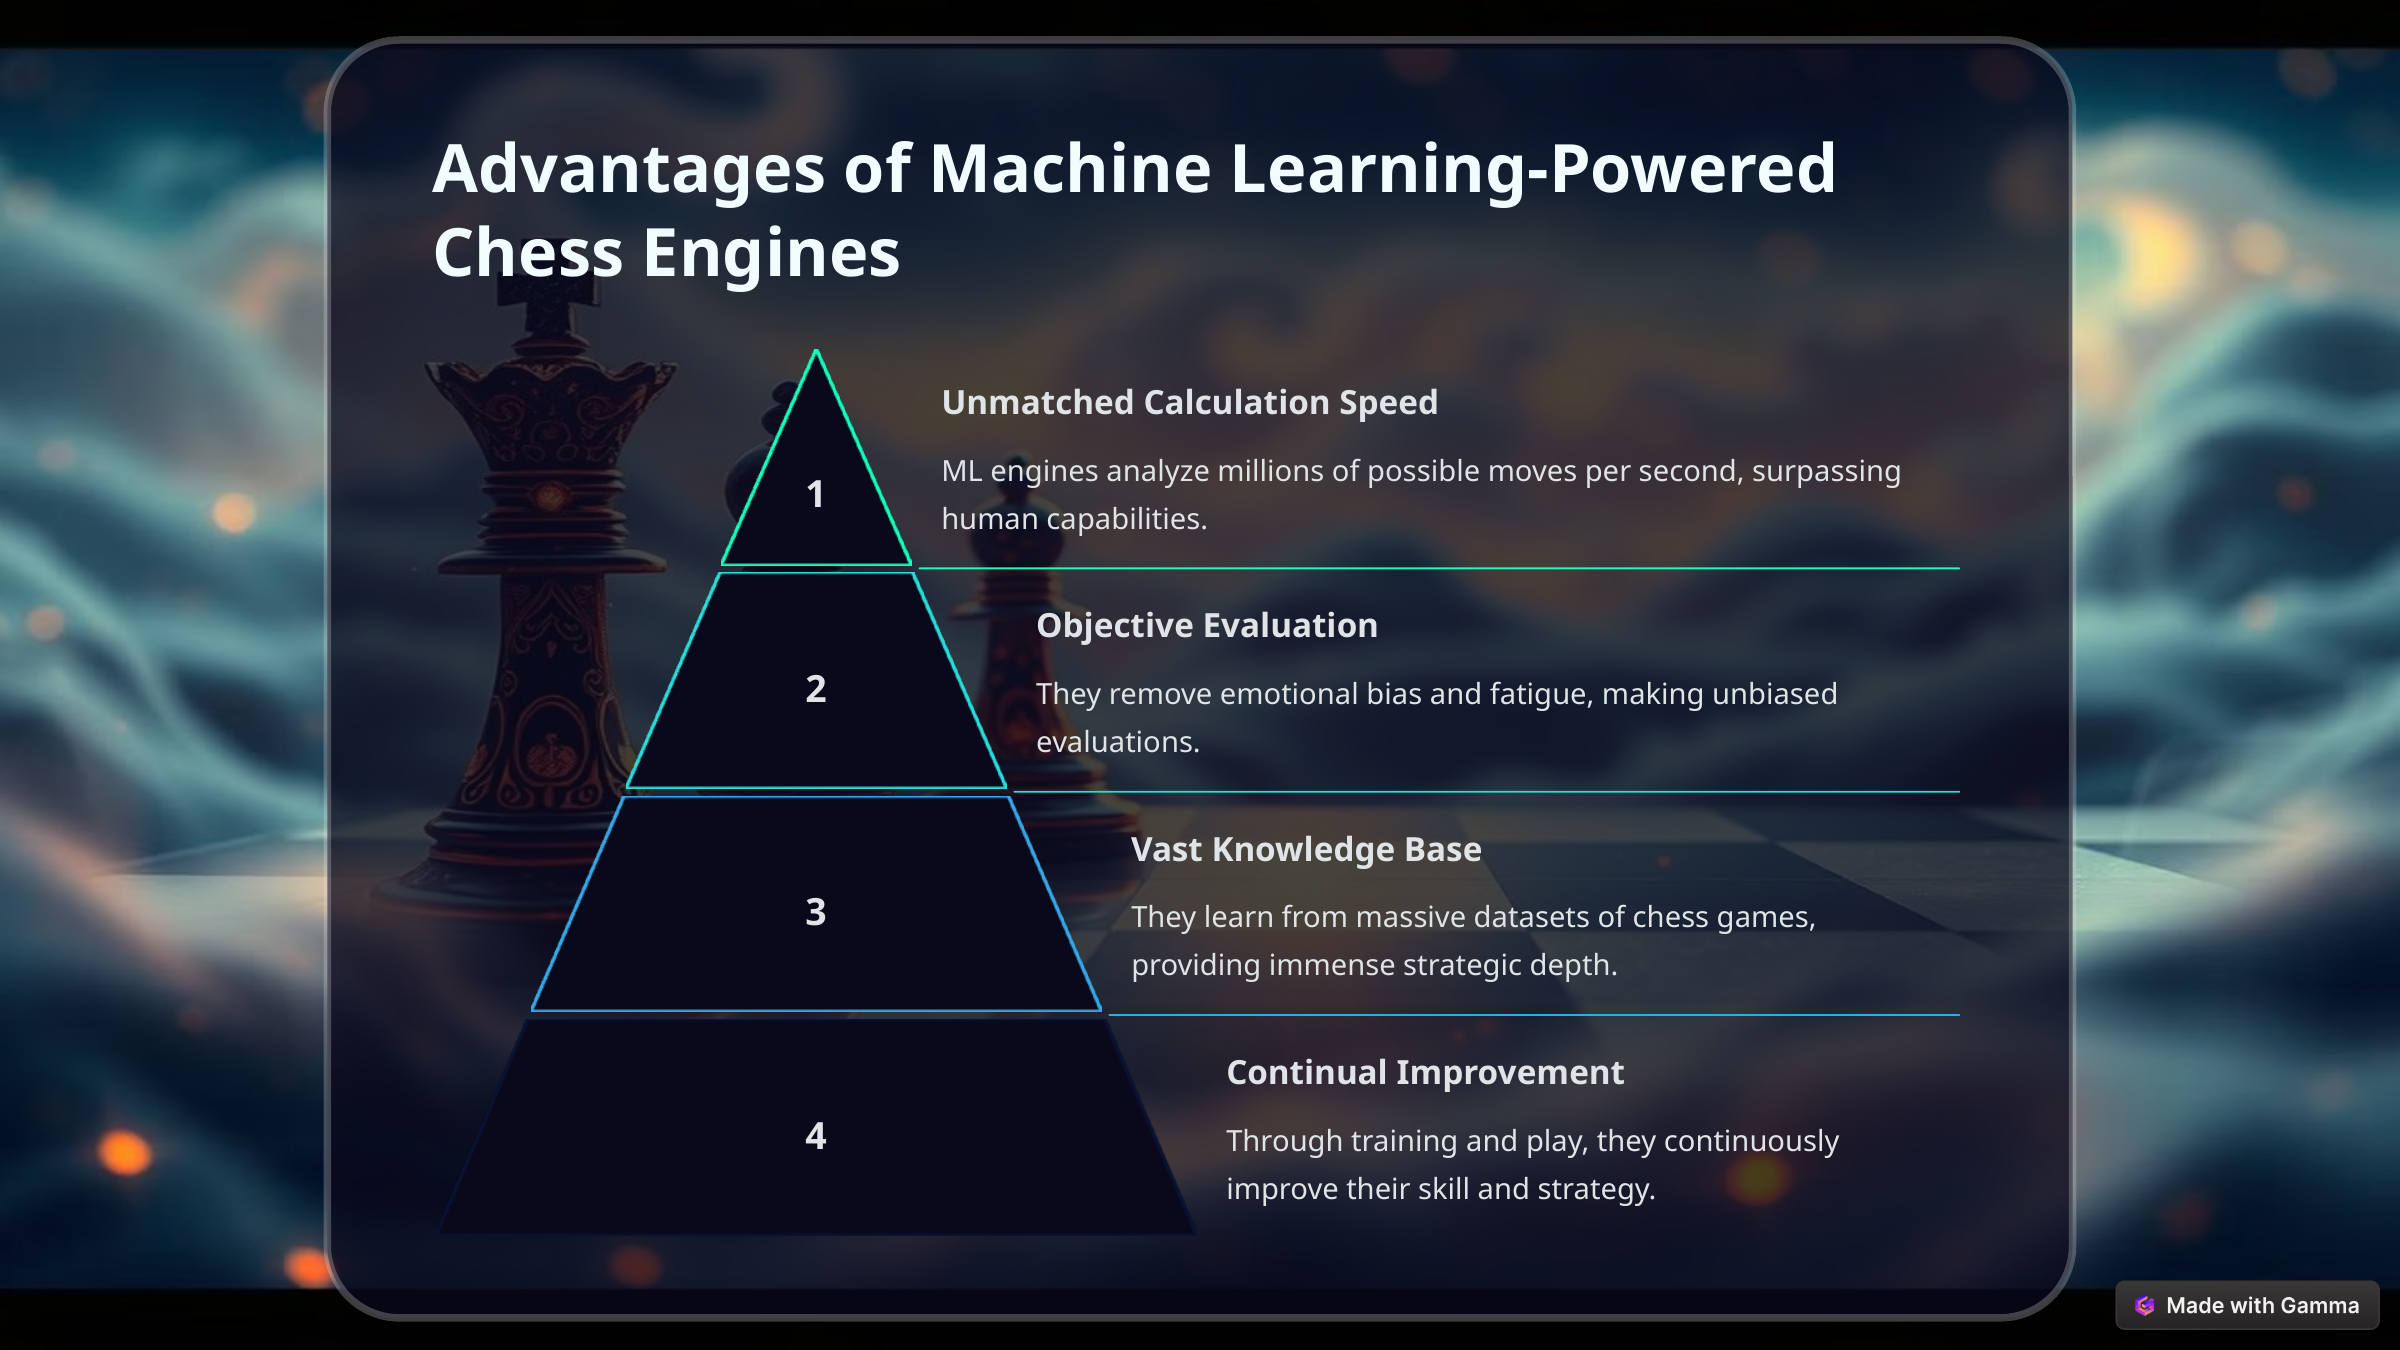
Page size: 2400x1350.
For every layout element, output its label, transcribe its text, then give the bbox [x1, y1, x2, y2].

text_box They remove emotional bias and fatigue, making unbiased evaluations. [1036, 662, 1938, 759]
text_box Continual Improvement [1226, 1049, 1598, 1092]
picture [0, 0, 2400, 1350]
text_box ML engines analyze millions of possible moves per second, surpassing human capabilities. [941, 439, 1938, 536]
text_box [327, 39, 2073, 1318]
text_box Advantages of Machine Learning-Powered Chess Engines [432, 122, 1968, 290]
text_box Objective Evaluation [1036, 602, 1370, 645]
text_box Unmatched Calculation Speed [941, 379, 1414, 422]
text_box Through training and play, they continuously improve their skill and strategy. [1226, 1109, 1938, 1206]
text_box Vast Knowledge Base [1131, 826, 1468, 868]
text_box They learn from massive datasets of chess games, providing immense strategic depth. [1131, 885, 1938, 982]
